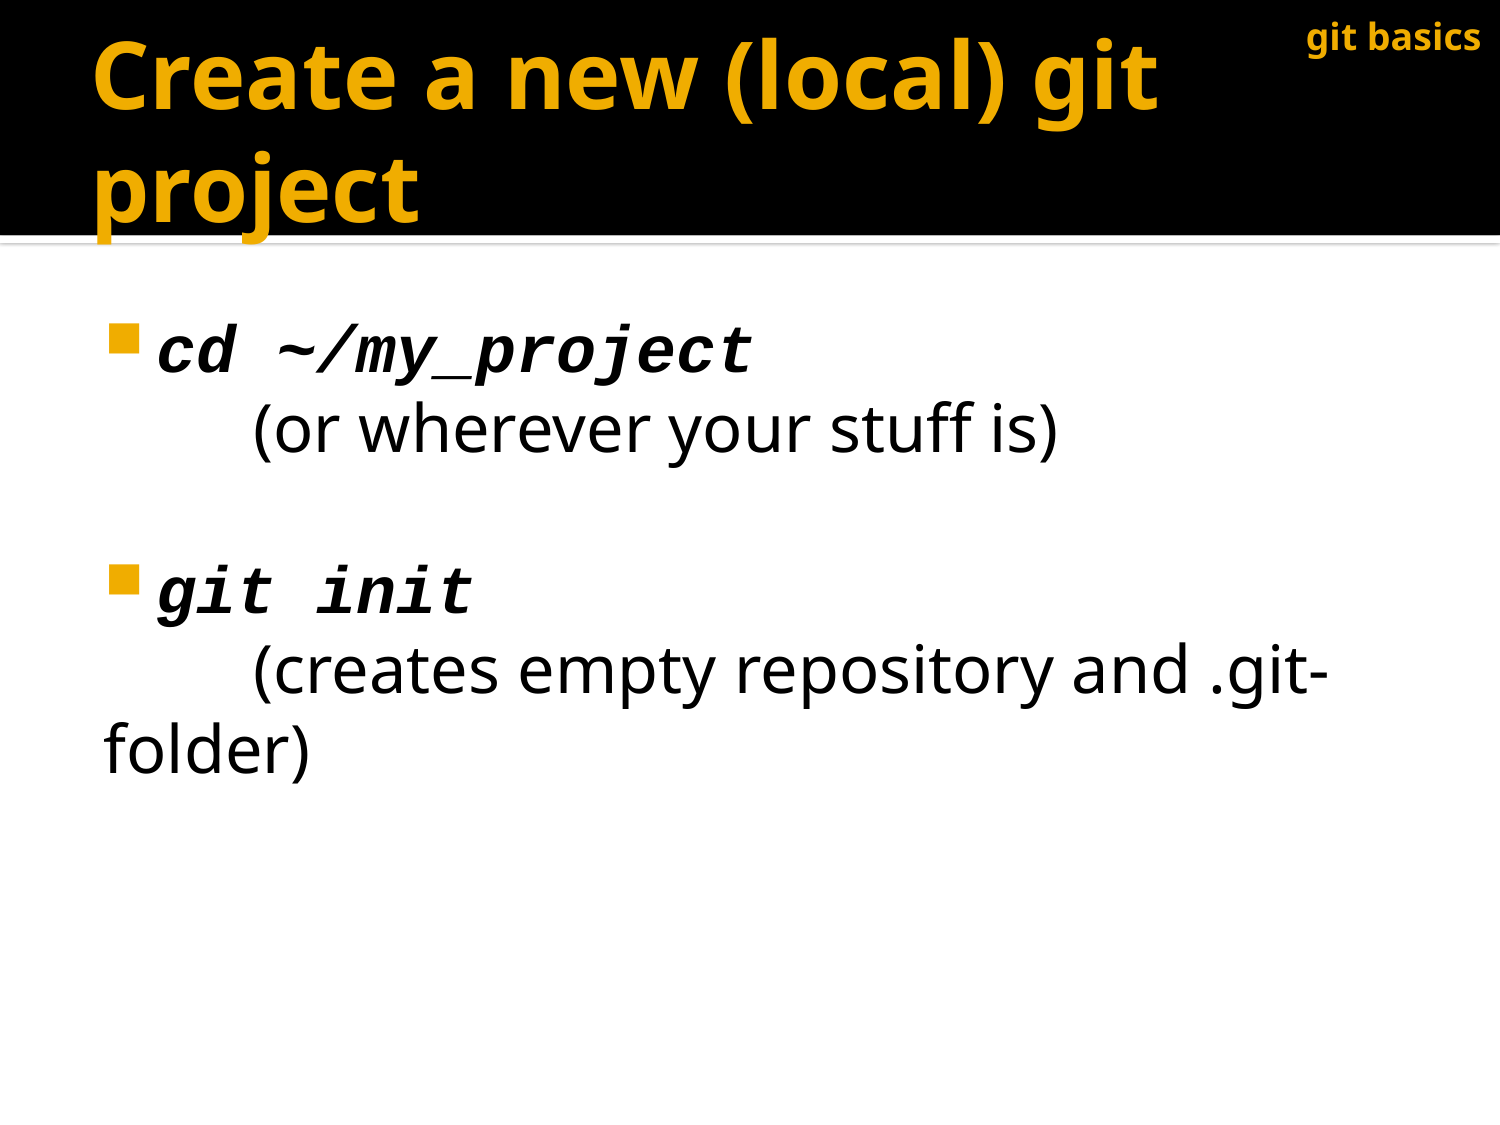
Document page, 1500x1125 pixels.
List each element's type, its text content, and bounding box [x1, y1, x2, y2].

title Create a new (local) git project [75, 25, 1425, 231]
text_box git basics [1095, 2, 1490, 69]
list cd ~/my_project (or wherever your stuff is) git init (creates empty repository and .git-folder) [75, 291, 1425, 1050]
